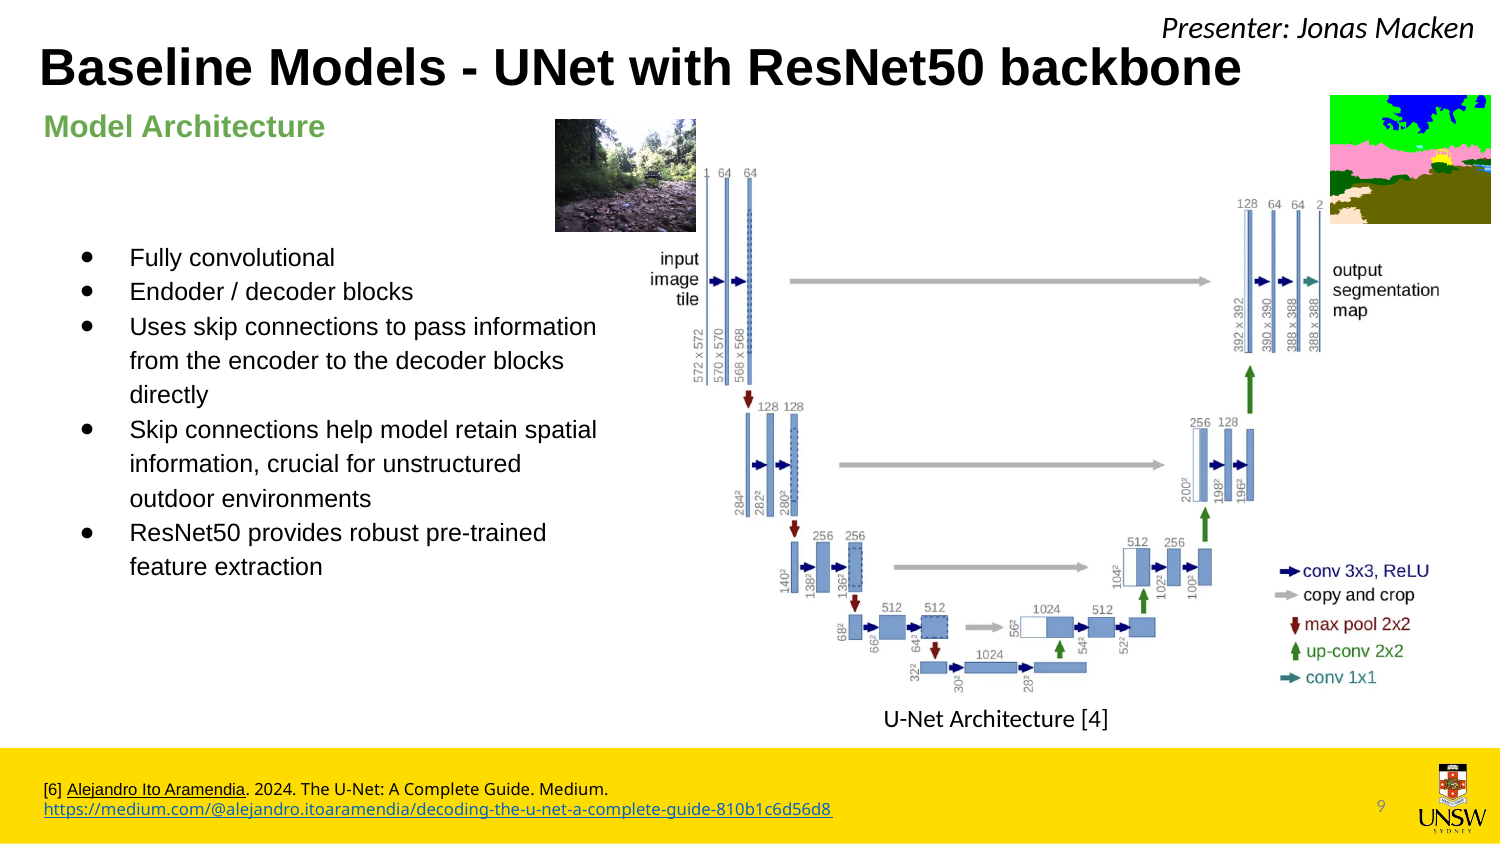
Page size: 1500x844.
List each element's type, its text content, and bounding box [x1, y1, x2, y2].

list Fully convolutional Endoder / decoder blocks Uses skip connections to pass information from the encoder to the decoder blocks directly Skip connections help model retain spatial information, crucial for unstructured outdoor environments ResNet50 provides robust pre-trained feature extraction [43, 201, 614, 739]
title Baseline Models - UNet with ResNet50 backbone [28, 16, 1460, 95]
text_box [6] Alejandro Ito Aramendia. 2024. The U-Net: A Complete Guide. Medium. https://medium.com/@alejandro.itoaramendia/decoding-the-u-net-a-complete-guide-810b1c6d56d8 [28, 763, 1387, 844]
text_box Presenter: Jonas Macken [806, 0, 1490, 38]
slide_number 9 [1387, 782, 1397, 827]
picture [1415, 755, 1490, 842]
text_box U-Net Architecture [4] [738, 720, 1256, 733]
picture [554, 95, 1491, 712]
text_box Model Architecture [28, 95, 1329, 160]
